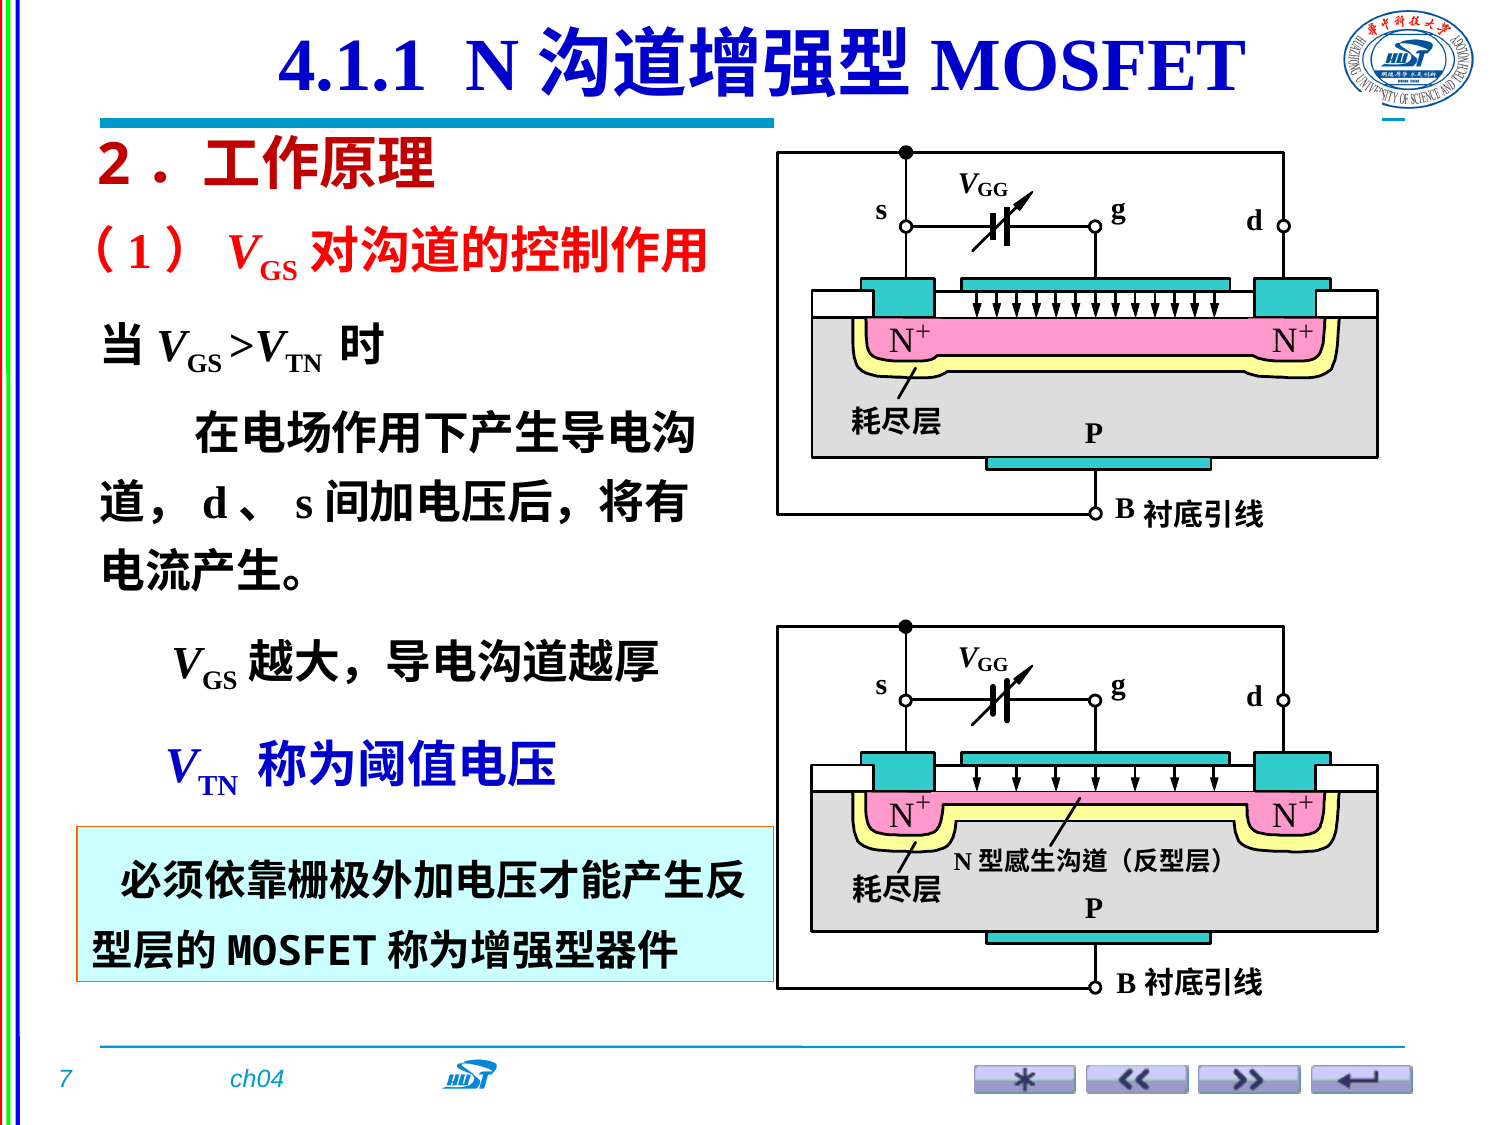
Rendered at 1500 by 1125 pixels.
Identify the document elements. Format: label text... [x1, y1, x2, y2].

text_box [773, 91, 1383, 538]
picture [974, 1065, 1076, 1094]
text_box （1）VGS对沟道的控制作用 [50, 210, 767, 294]
picture [1428, 7, 1479, 111]
text_box VGS越大，导电沟道越厚 [87, 621, 763, 703]
text_box 在电场作用下产生导电沟道，d、s间加电压后，将有电流产生。 [84, 382, 727, 604]
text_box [773, 565, 1384, 1012]
text_box VTN 称为阈值电压 [112, 704, 681, 809]
picture [1198, 1065, 1301, 1094]
picture [1086, 1065, 1189, 1094]
text_box 2．工作原理 [82, 118, 756, 196]
picture [441, 1059, 497, 1089]
text_box 必须依靠栅极外加电压才能产生反型层的MOSFET称为增强型器件 [76, 826, 768, 982]
text_box 当VGS >VTN 时 [84, 294, 585, 382]
text_box 4.1.1 N沟道增强型MOSFET [98, 0, 1428, 113]
picture [1311, 1065, 1413, 1094]
